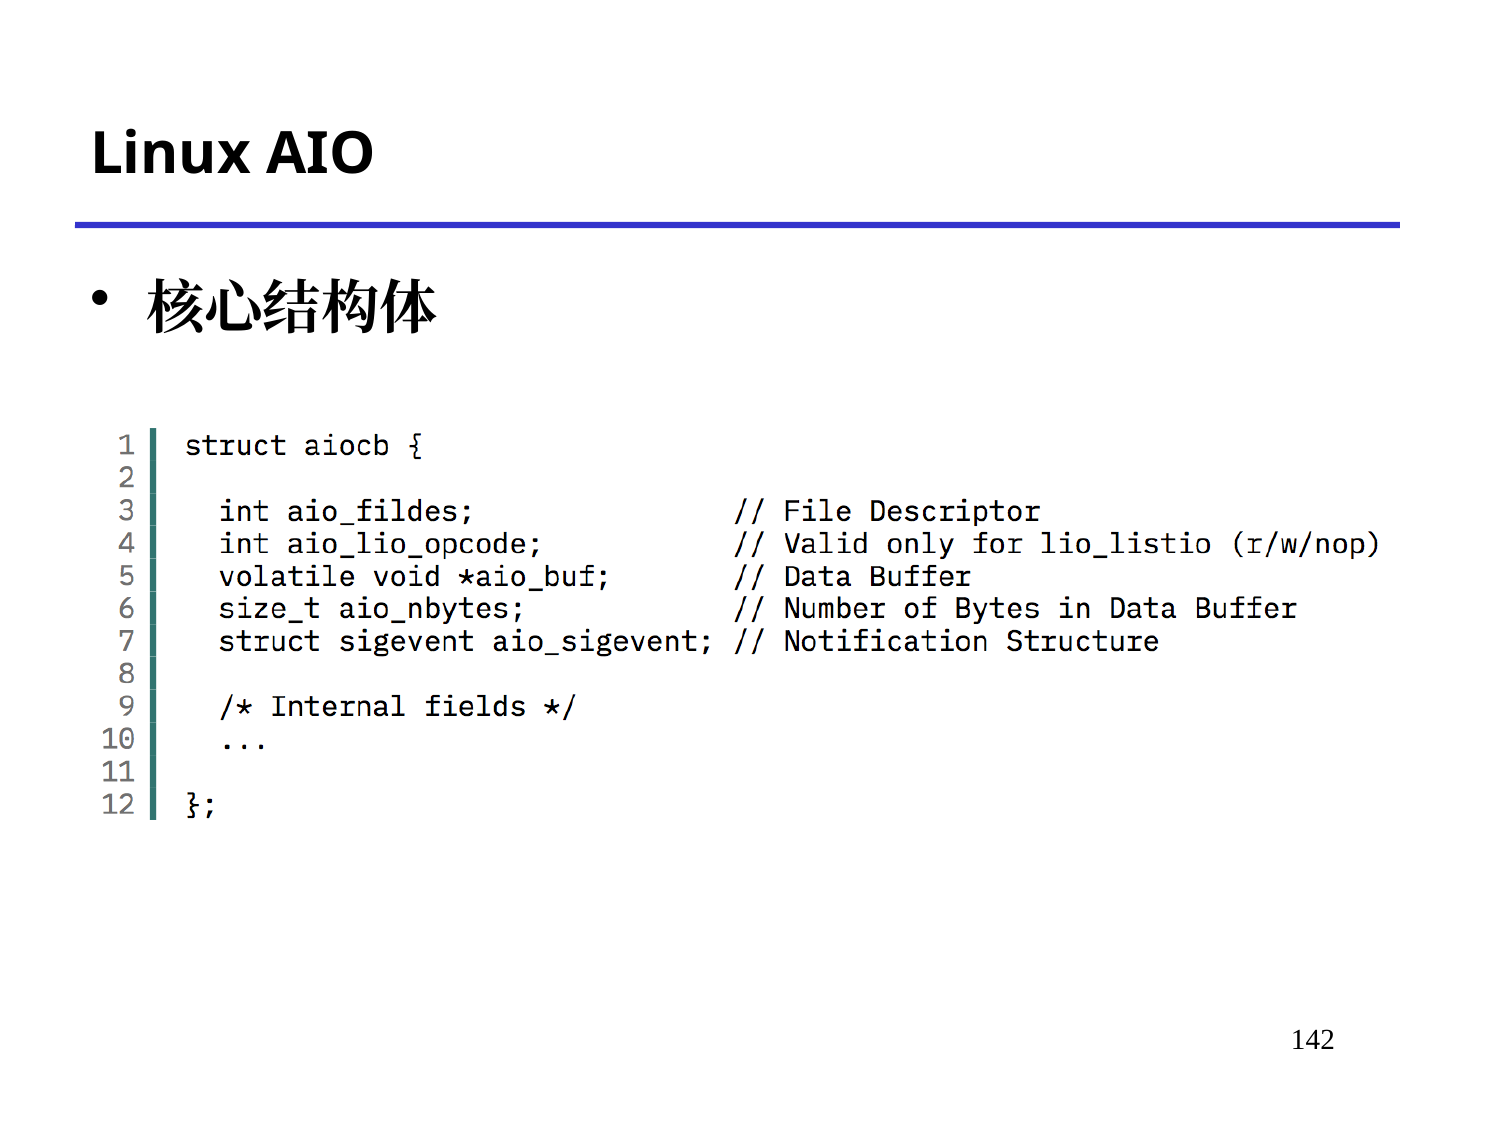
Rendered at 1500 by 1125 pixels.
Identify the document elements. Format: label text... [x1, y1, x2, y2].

slide_number * [1137, 1012, 1350, 1088]
title Linux AIO [75, 75, 1400, 225]
list 核心结构体 [75, 262, 1438, 988]
picture [74, 407, 1396, 842]
